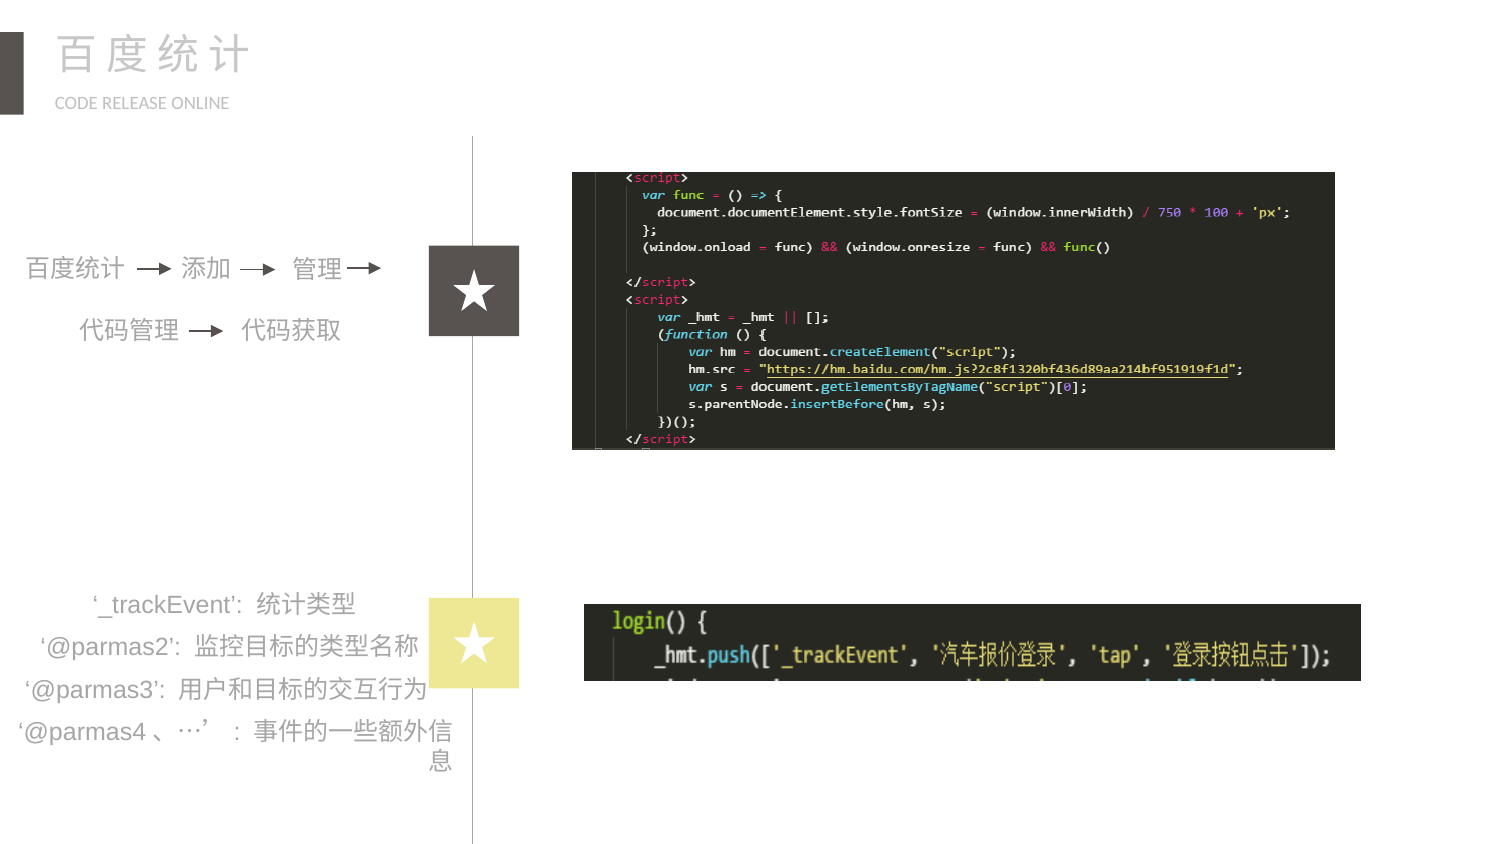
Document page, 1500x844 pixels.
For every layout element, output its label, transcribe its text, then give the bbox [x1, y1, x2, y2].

text_box 百度统计 [18, 252, 126, 283]
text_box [428, 597, 520, 689]
text_box ‘@parmas3’: 用户和目标的交互行为 [2, 673, 429, 704]
text_box ‘@parmas4、…’: 事件的一些额外信息 [0, 715, 454, 776]
text_box ‘@parmas2’: 监控目标的类型名称 [18, 630, 420, 661]
text_box 代码管理 [60, 314, 180, 345]
picture [572, 172, 1335, 450]
picture [584, 603, 1361, 681]
text_box 管理 [274, 253, 343, 284]
text_box 添加 [163, 252, 232, 283]
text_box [428, 245, 520, 337]
text_box ‘_trackEvent’: 统计类型 [7, 588, 357, 619]
text_box 百 度 统 计 [40, 26, 378, 80]
text_box 代码获取 [222, 314, 342, 345]
